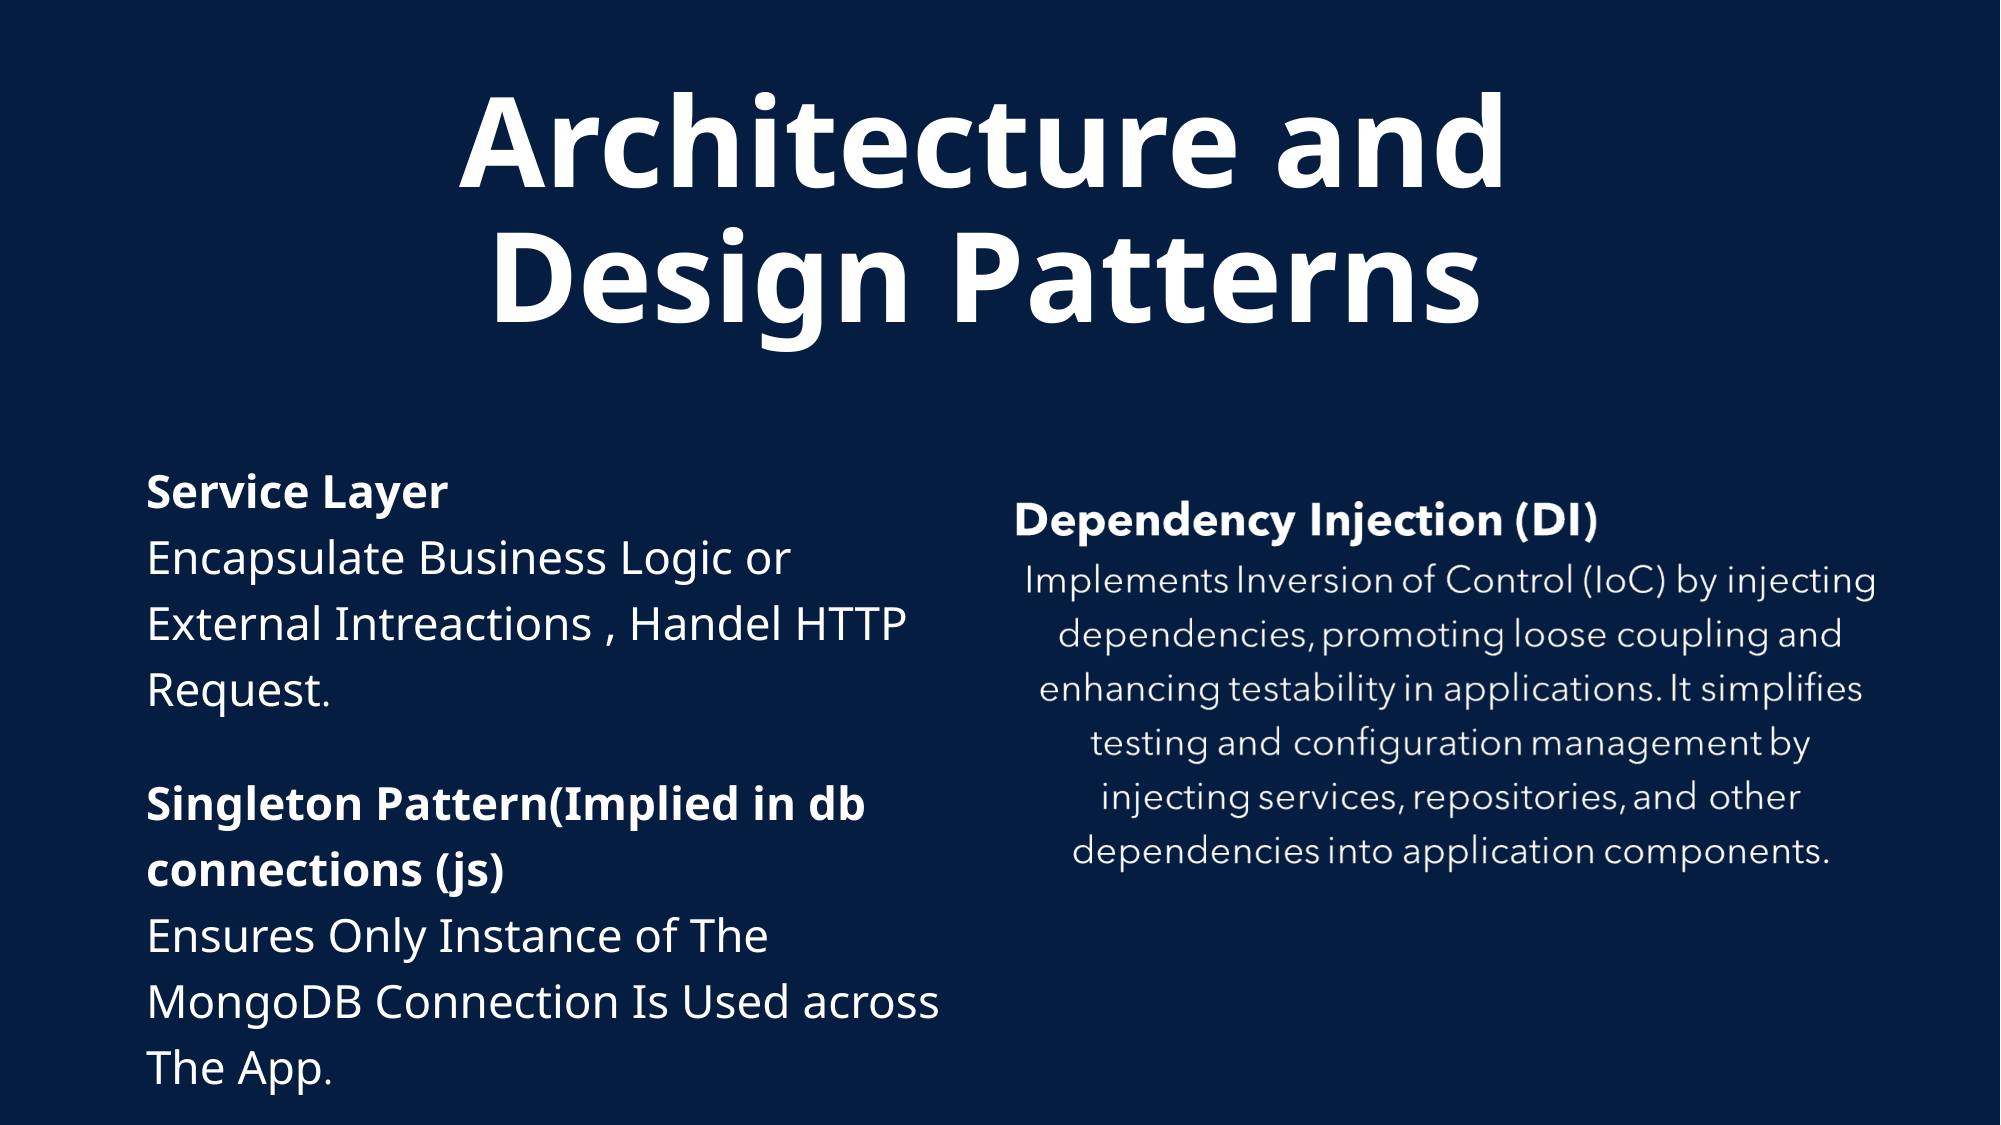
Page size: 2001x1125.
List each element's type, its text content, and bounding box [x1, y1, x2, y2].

picture [985, 478, 1908, 898]
title Architecture and Design Patterns [235, 0, 1736, 358]
text_box Service Layer Encapsulate Business Logic or External Intreactions , Handel HTTP Request. Singleton Pattern(Implied in db connections (js) Ensures Only Instance of The MongoDB Connection Is Used across The App. [131, 444, 986, 1101]
